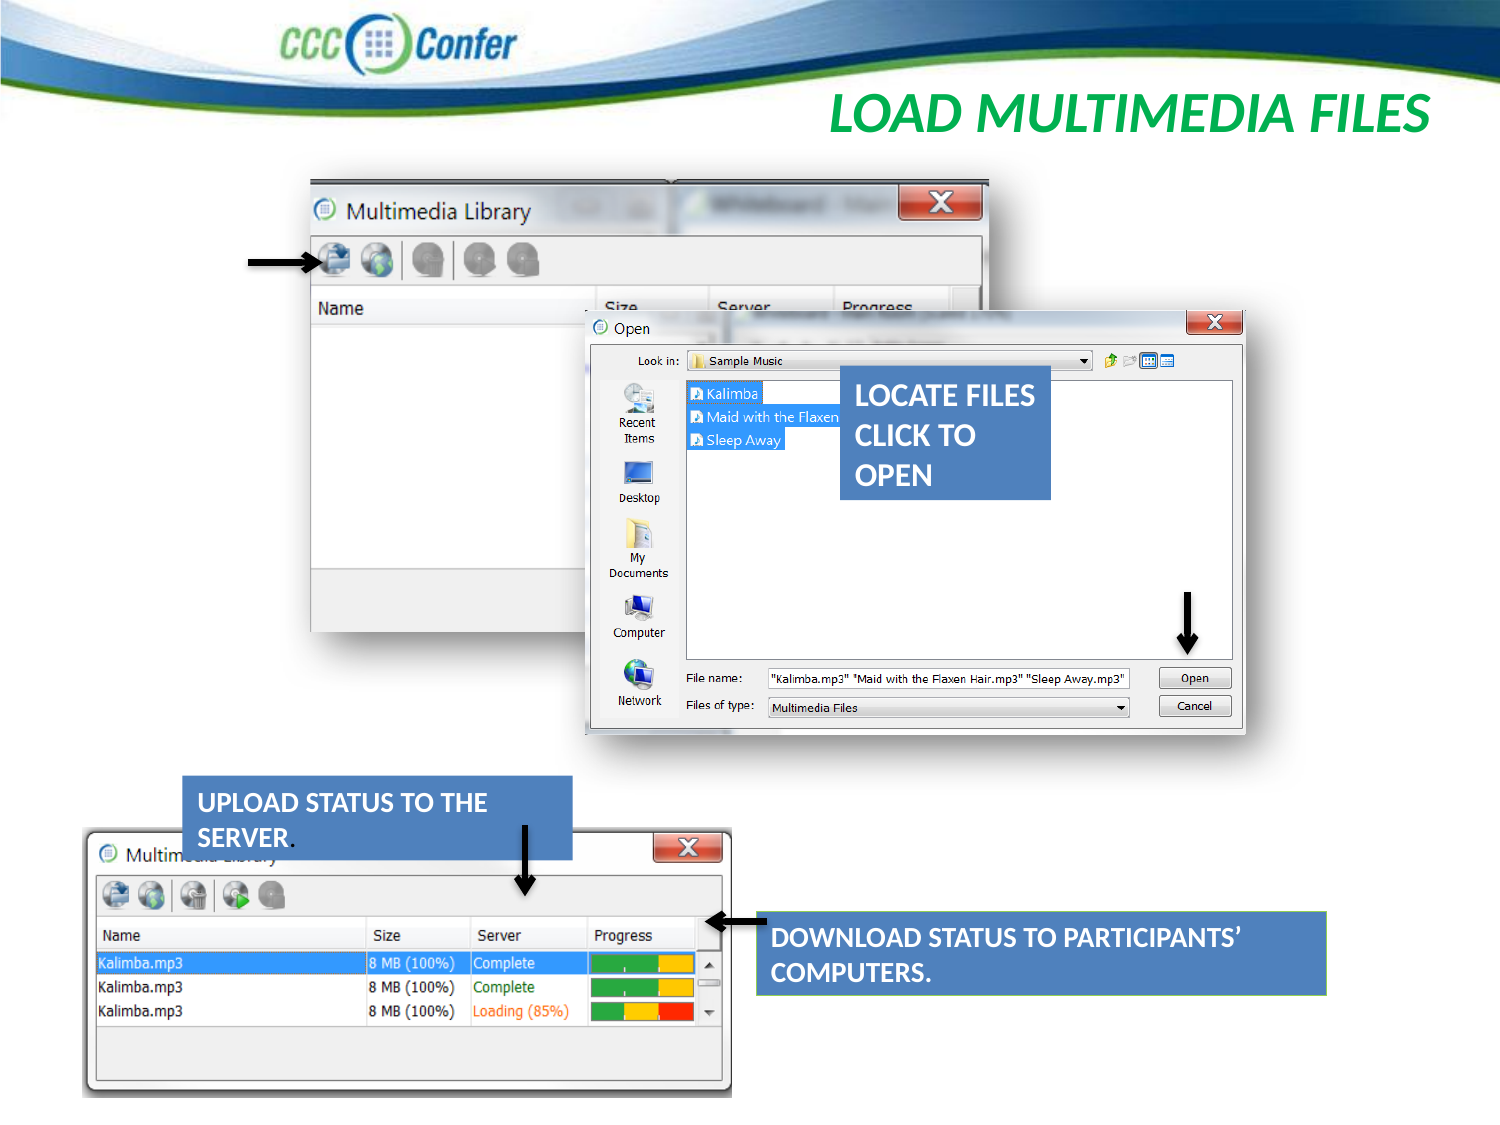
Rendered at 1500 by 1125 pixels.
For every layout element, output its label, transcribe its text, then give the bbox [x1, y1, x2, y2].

picture [0, 0, 1500, 146]
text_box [82, 775, 1328, 1099]
text_box Load Multimedia files [708, 66, 1447, 155]
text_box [310, 179, 1247, 735]
